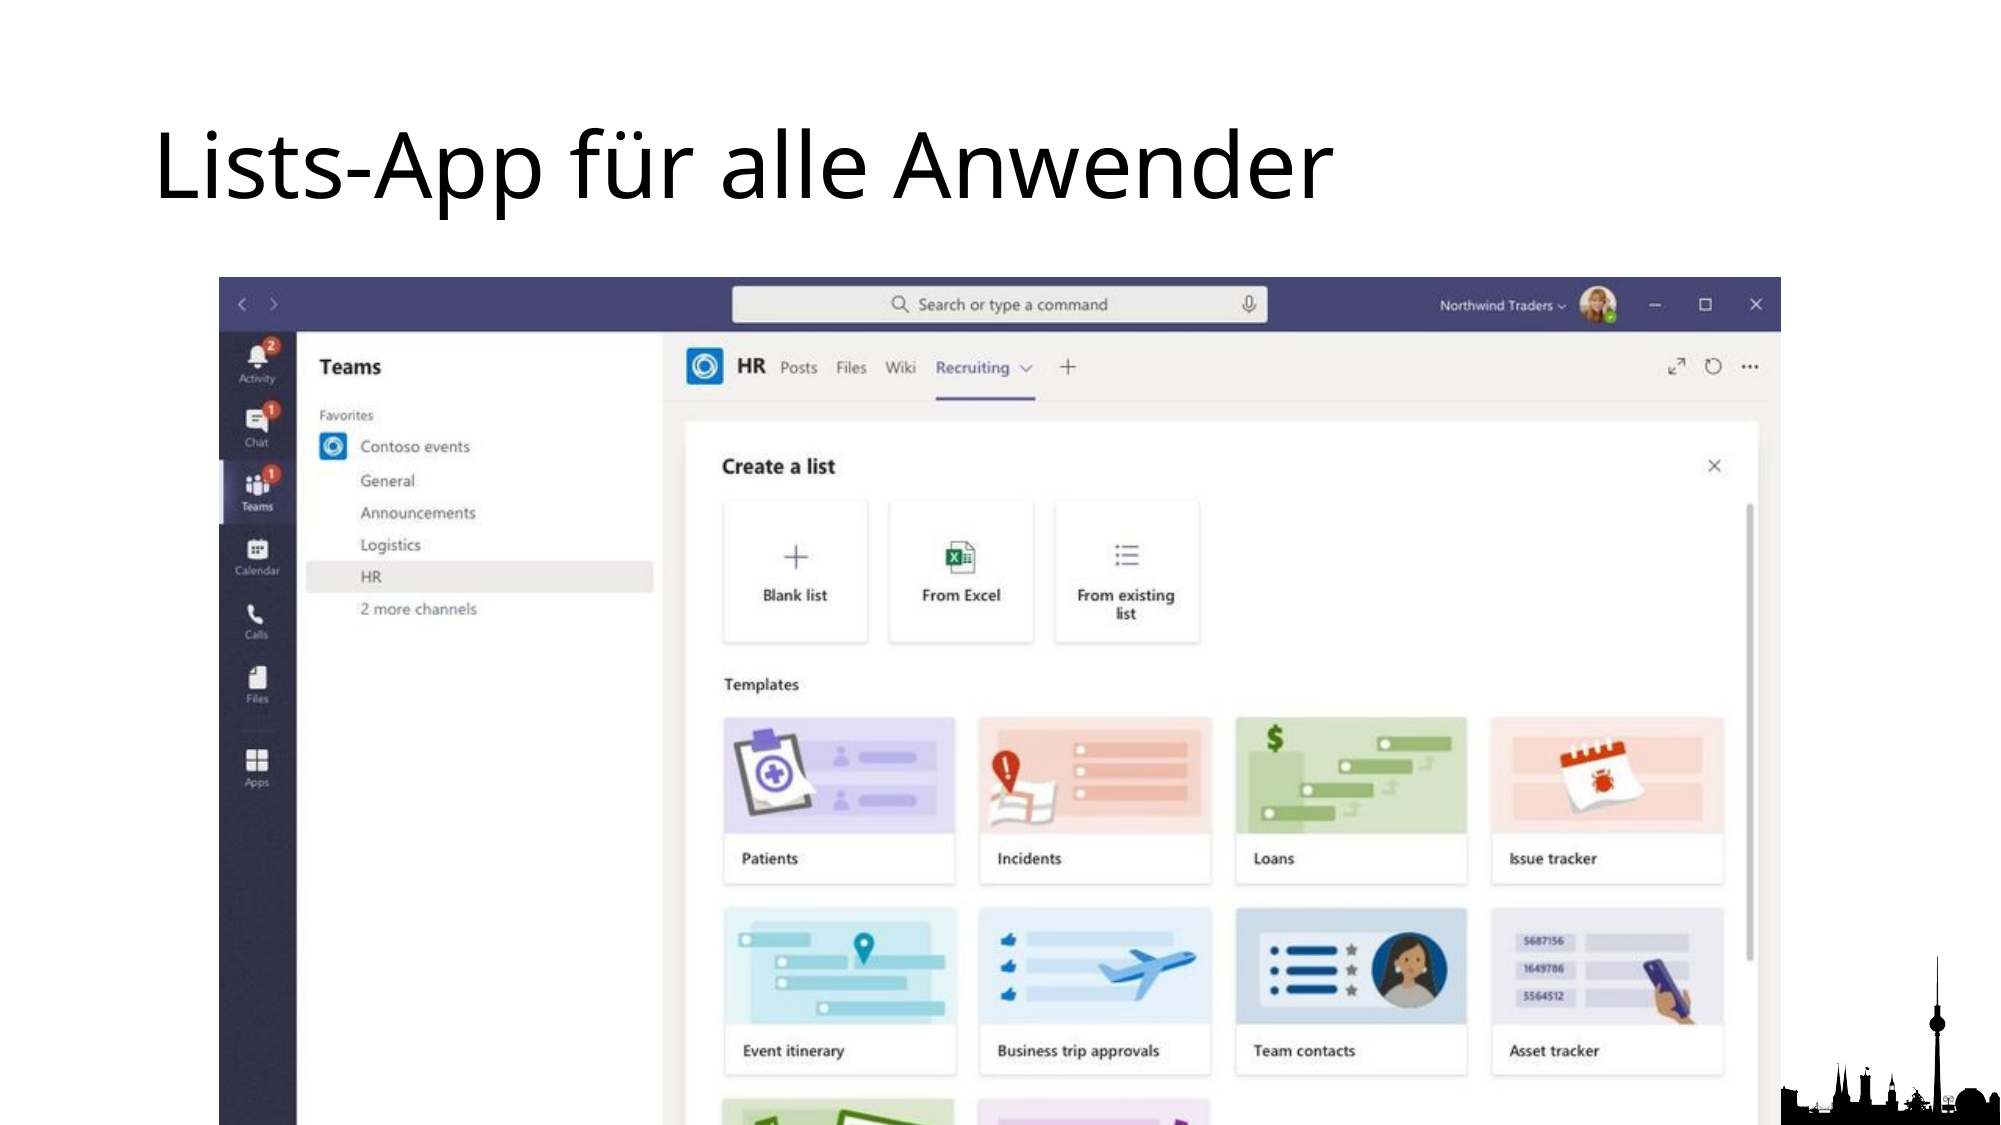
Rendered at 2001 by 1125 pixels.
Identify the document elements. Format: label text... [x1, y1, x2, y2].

picture [219, 276, 2000, 1125]
title Lists-App für alle Anwender [137, 59, 1863, 278]
